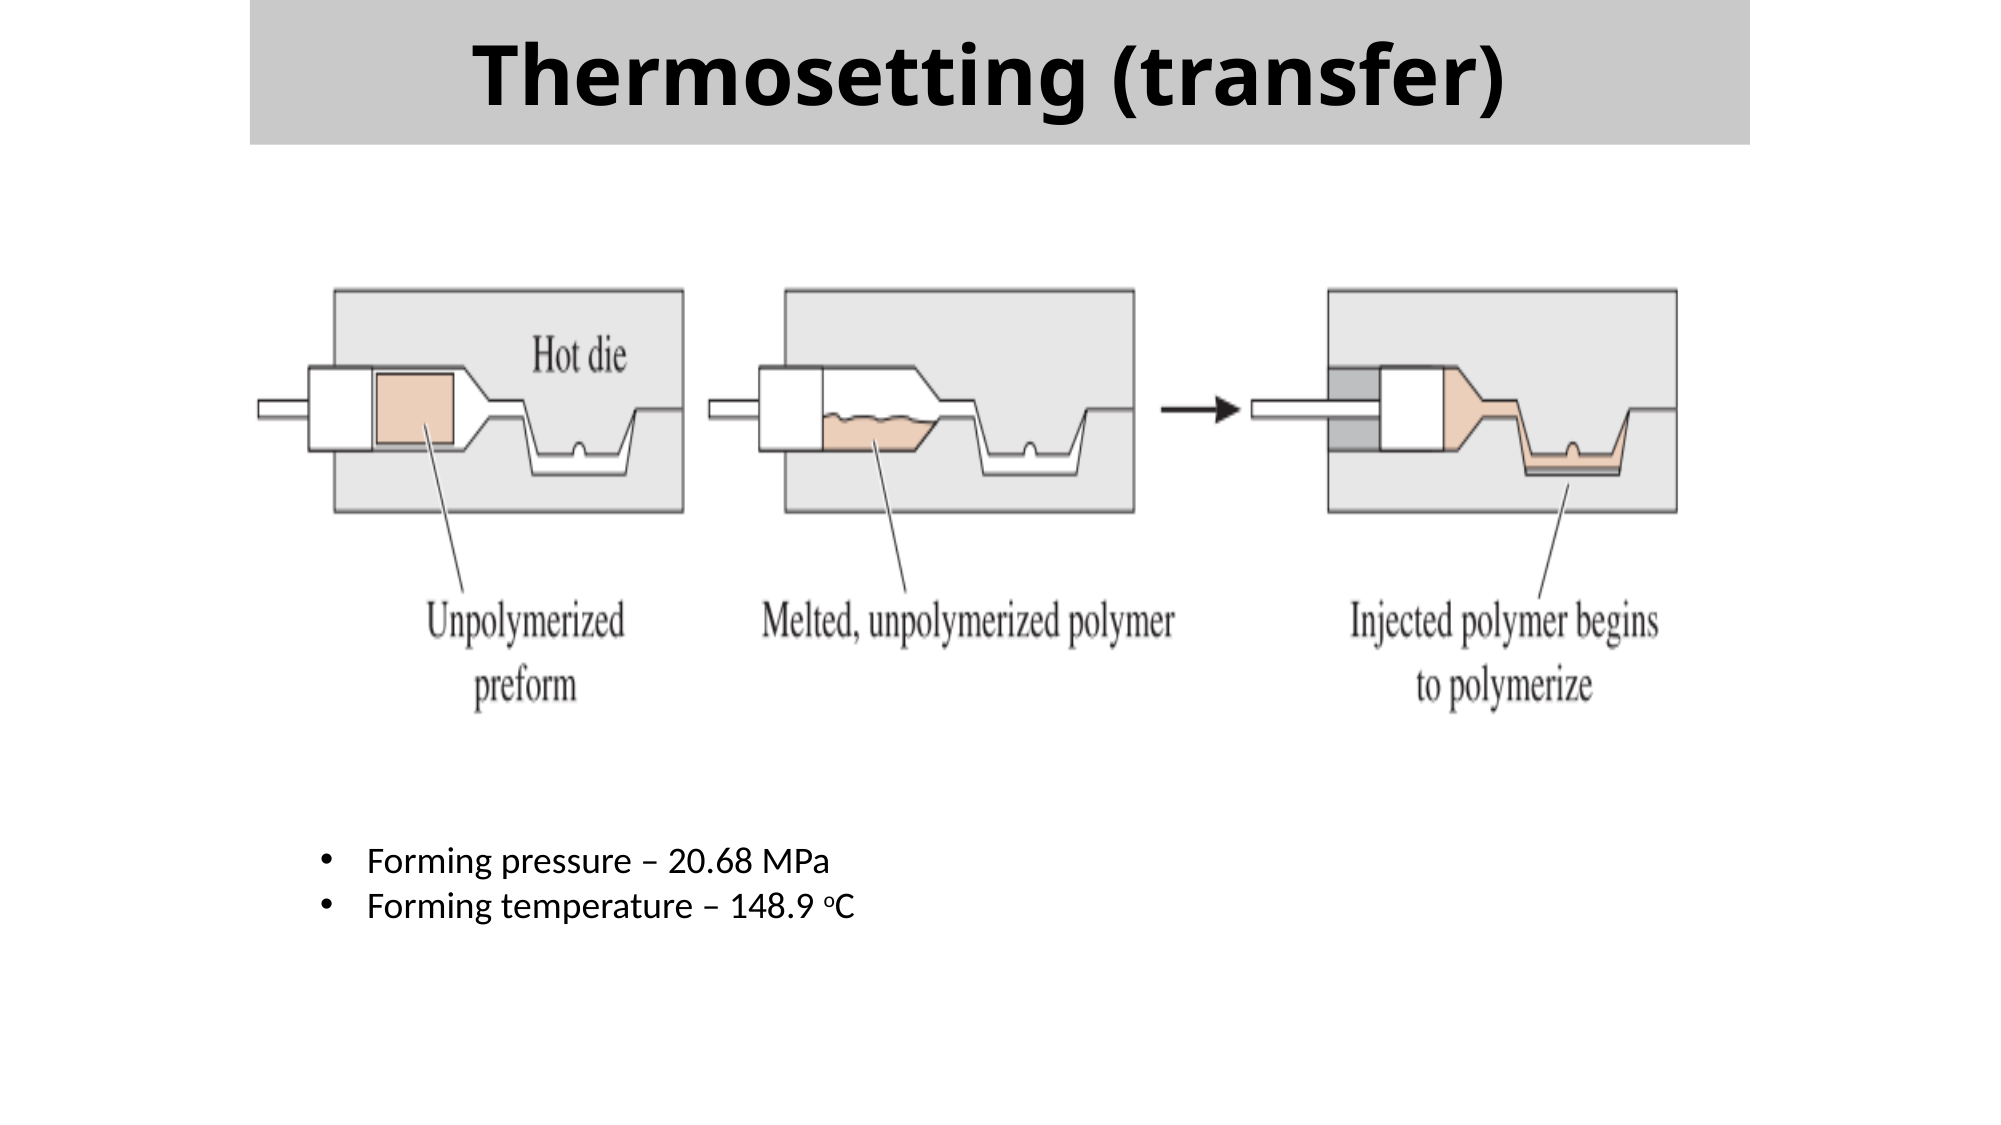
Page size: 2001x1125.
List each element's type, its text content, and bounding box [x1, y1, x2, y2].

text_box Thermosetting (transfer) [249, 0, 1750, 145]
text_box Forming pressure – 20.68 MPa Forming temperature – 148.9 oC [305, 828, 1286, 934]
picture [210, 187, 1790, 733]
